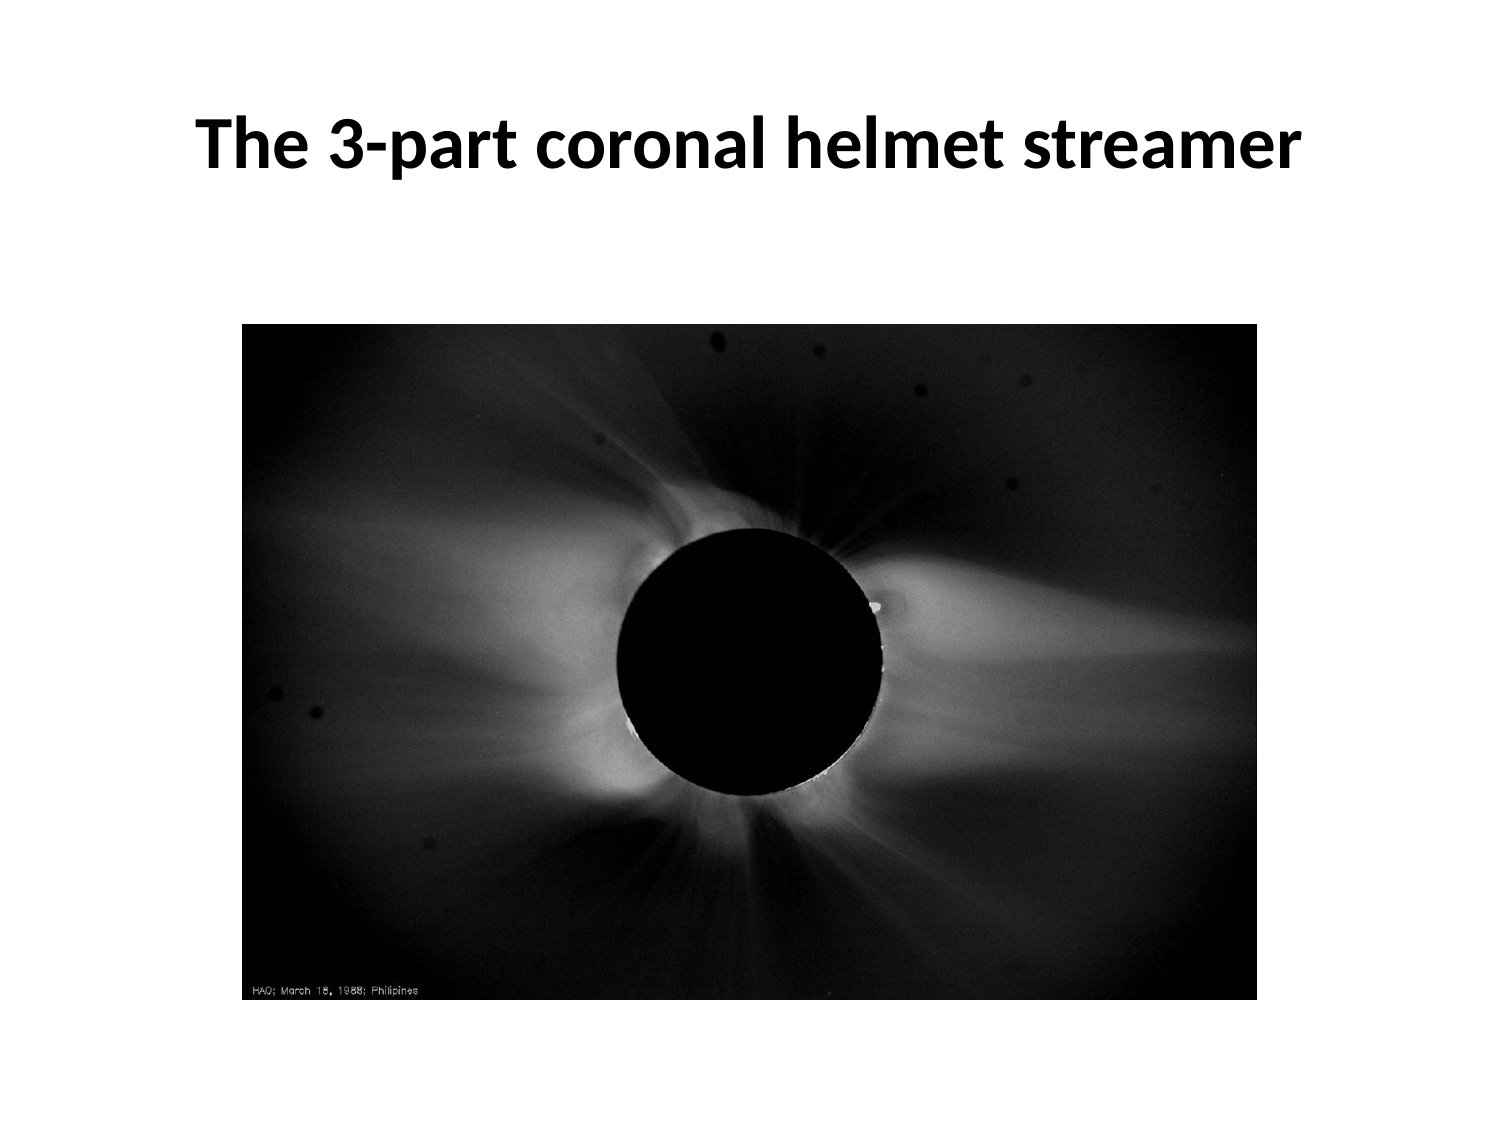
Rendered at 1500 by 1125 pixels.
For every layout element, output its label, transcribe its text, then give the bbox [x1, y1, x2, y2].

title The 3-part coronal helmet streamer [75, 45, 1425, 233]
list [242, 324, 1257, 1001]
